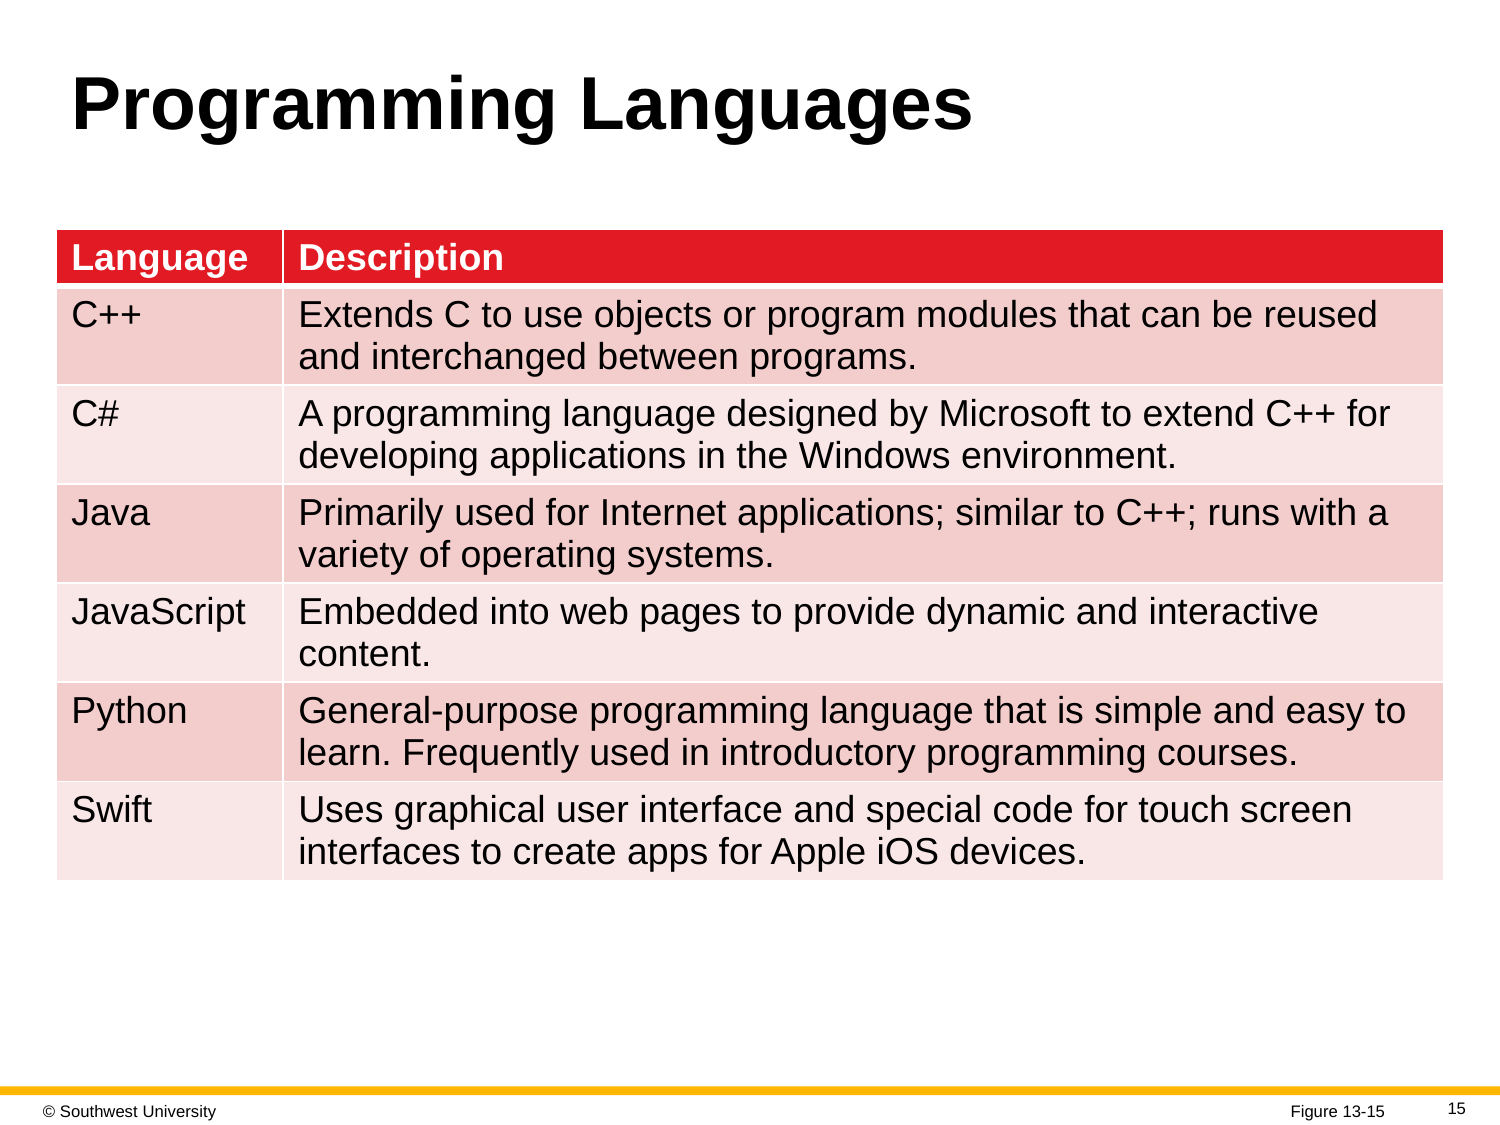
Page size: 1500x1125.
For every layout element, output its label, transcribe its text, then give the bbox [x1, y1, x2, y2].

table_cell Python [57, 683, 282, 781]
table_header Description [284, 230, 1443, 283]
table_header Language [57, 230, 282, 283]
table_cell Uses graphical user interface and special code for touch screen interfaces to create apps for Apple iOS devices. [284, 782, 1443, 880]
title Programming Languages [56, 38, 1444, 173]
table_cell Java [57, 485, 282, 582]
table_cell Primarily used for Internet applications; similar to C++; runs with a variety of operating systems. [284, 485, 1443, 582]
table_cell Embedded into web pages to provide dynamic and interactive content. [284, 584, 1443, 681]
table_cell C# [57, 386, 282, 483]
table_cell Extends C to use objects or program modules that can be reused and interchanged between programs. [284, 289, 1443, 384]
table_cell JavaScript [57, 584, 282, 681]
list Figure 13-15 [256, 1096, 1400, 1125]
slide_number 15 [1415, 1094, 1474, 1122]
table_cell Swift [57, 782, 282, 880]
table_cell General-purpose programming language that is simple and easy to learn. Frequently used in introductory programming courses. [284, 683, 1443, 781]
table_cell C++ [57, 289, 282, 384]
table_cell A programming language designed by Microsoft to extend C++ for developing applications in the Windows environment. [284, 386, 1443, 483]
